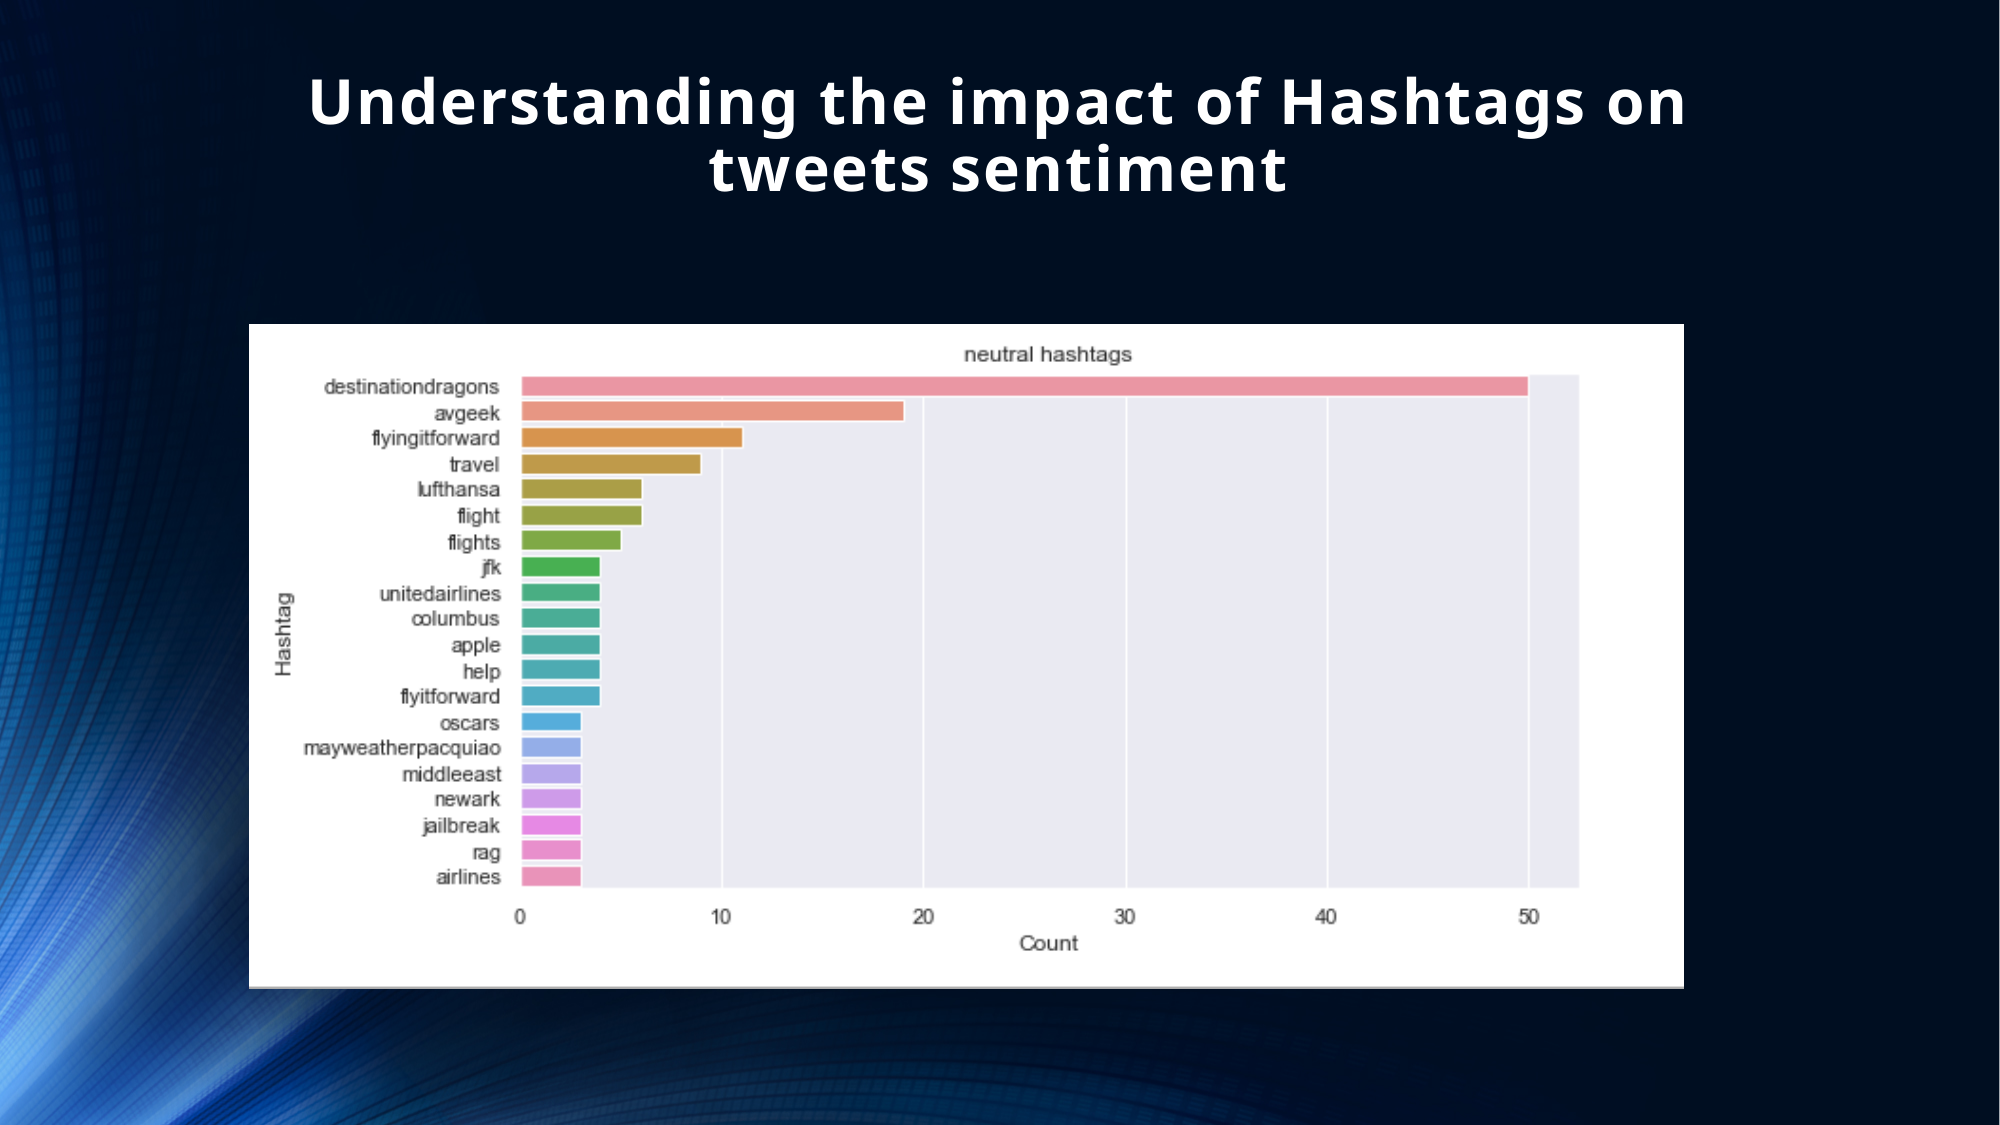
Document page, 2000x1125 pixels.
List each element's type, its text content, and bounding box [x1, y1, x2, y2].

picture [0, 0, 2000, 1125]
title Understanding the impact of Hashtags on tweets sentiment [249, 62, 1750, 288]
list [249, 324, 1684, 989]
